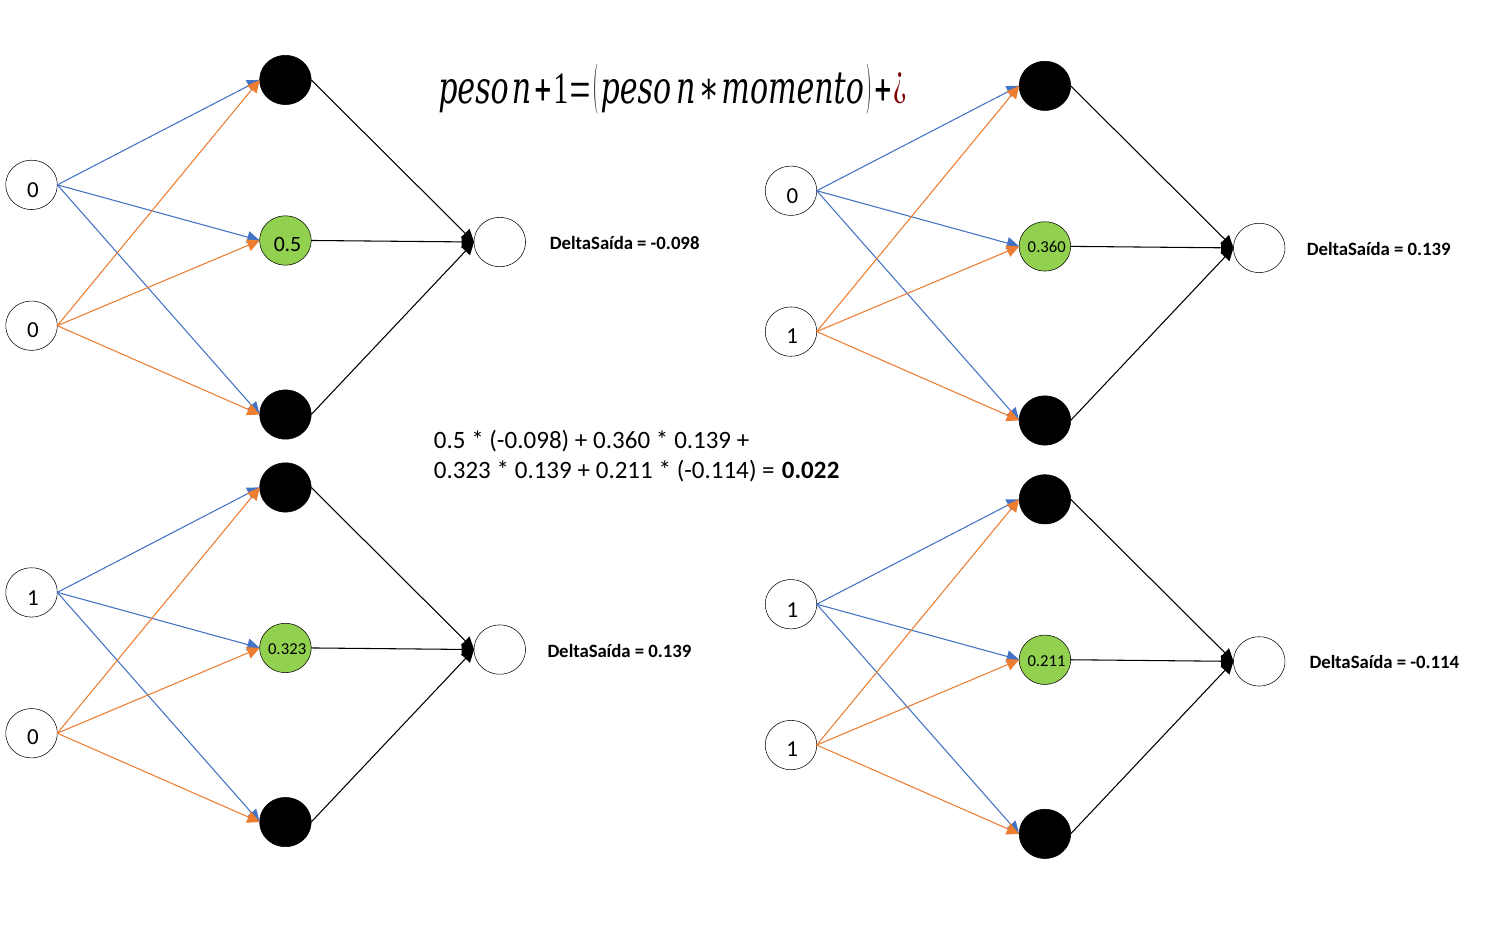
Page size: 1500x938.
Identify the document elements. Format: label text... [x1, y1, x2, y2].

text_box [5, 55, 735, 440]
text_box 0.5 * (-0.098) + 0.360 * 0.139 + 0.323 * 0.139 + 0.211 * (-0.114) = 0.022 [419, 416, 855, 492]
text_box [5, 462, 724, 847]
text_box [765, 61, 1484, 446]
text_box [765, 474, 1495, 859]
